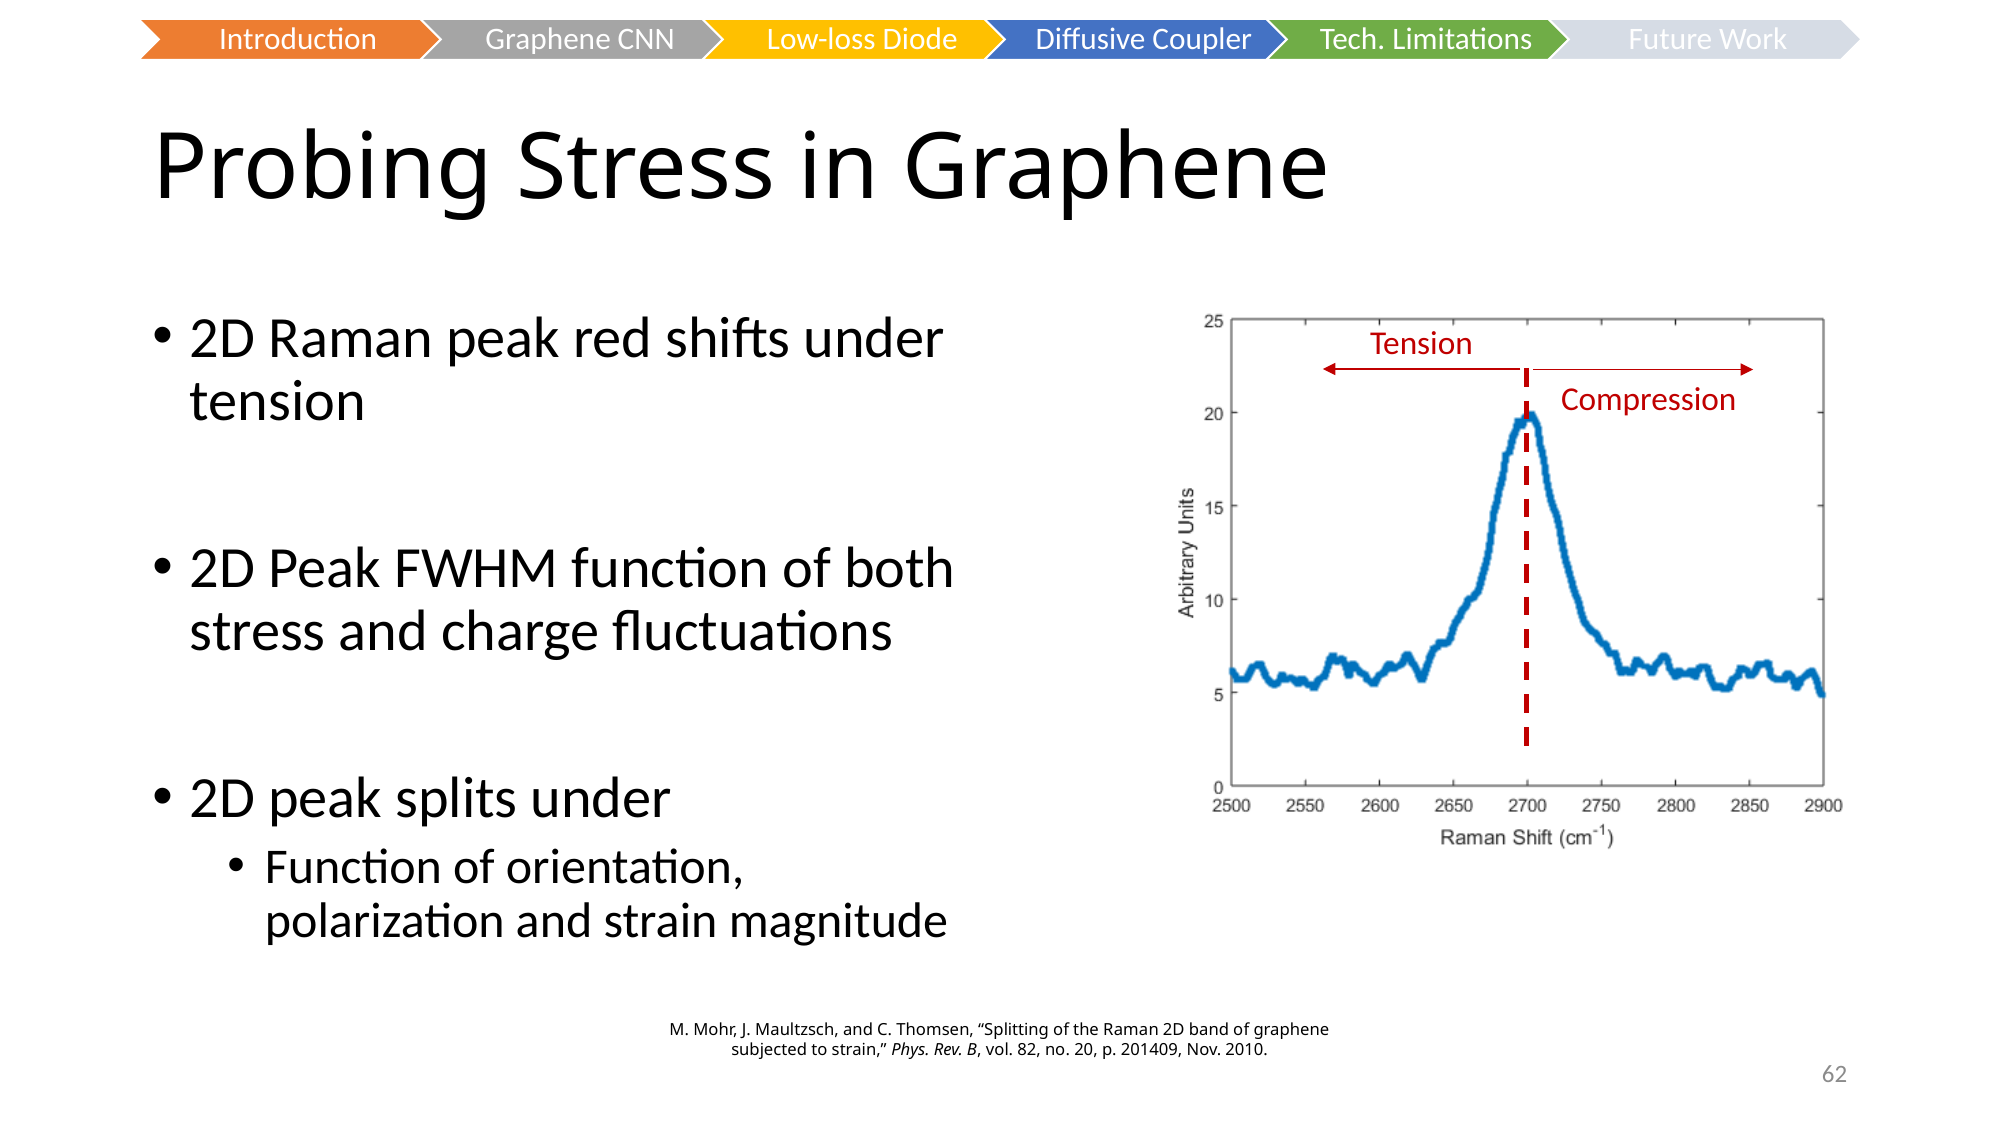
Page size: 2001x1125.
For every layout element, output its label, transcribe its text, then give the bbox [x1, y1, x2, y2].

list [1132, 277, 1896, 850]
title Probing Stress in Graphene [137, 60, 1863, 278]
text_box M. Mohr, J. Maultzsch, and C. Thomsen, “Splitting of the Raman 2D band of graphene subjected to strain,” Phys. Rev. B, vol. 82, no. 20, p. 201409, Nov. 2010. [624, 1011, 1375, 1067]
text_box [137, 18, 1863, 60]
slide_number 62 [1412, 1042, 1863, 1103]
list 2D Raman peak red shifts under tension 2D Peak FWHM function of both stress and charge fluctuations 2D peak splits under Function of orientation, polarization and strain magnitude [137, 299, 988, 1014]
